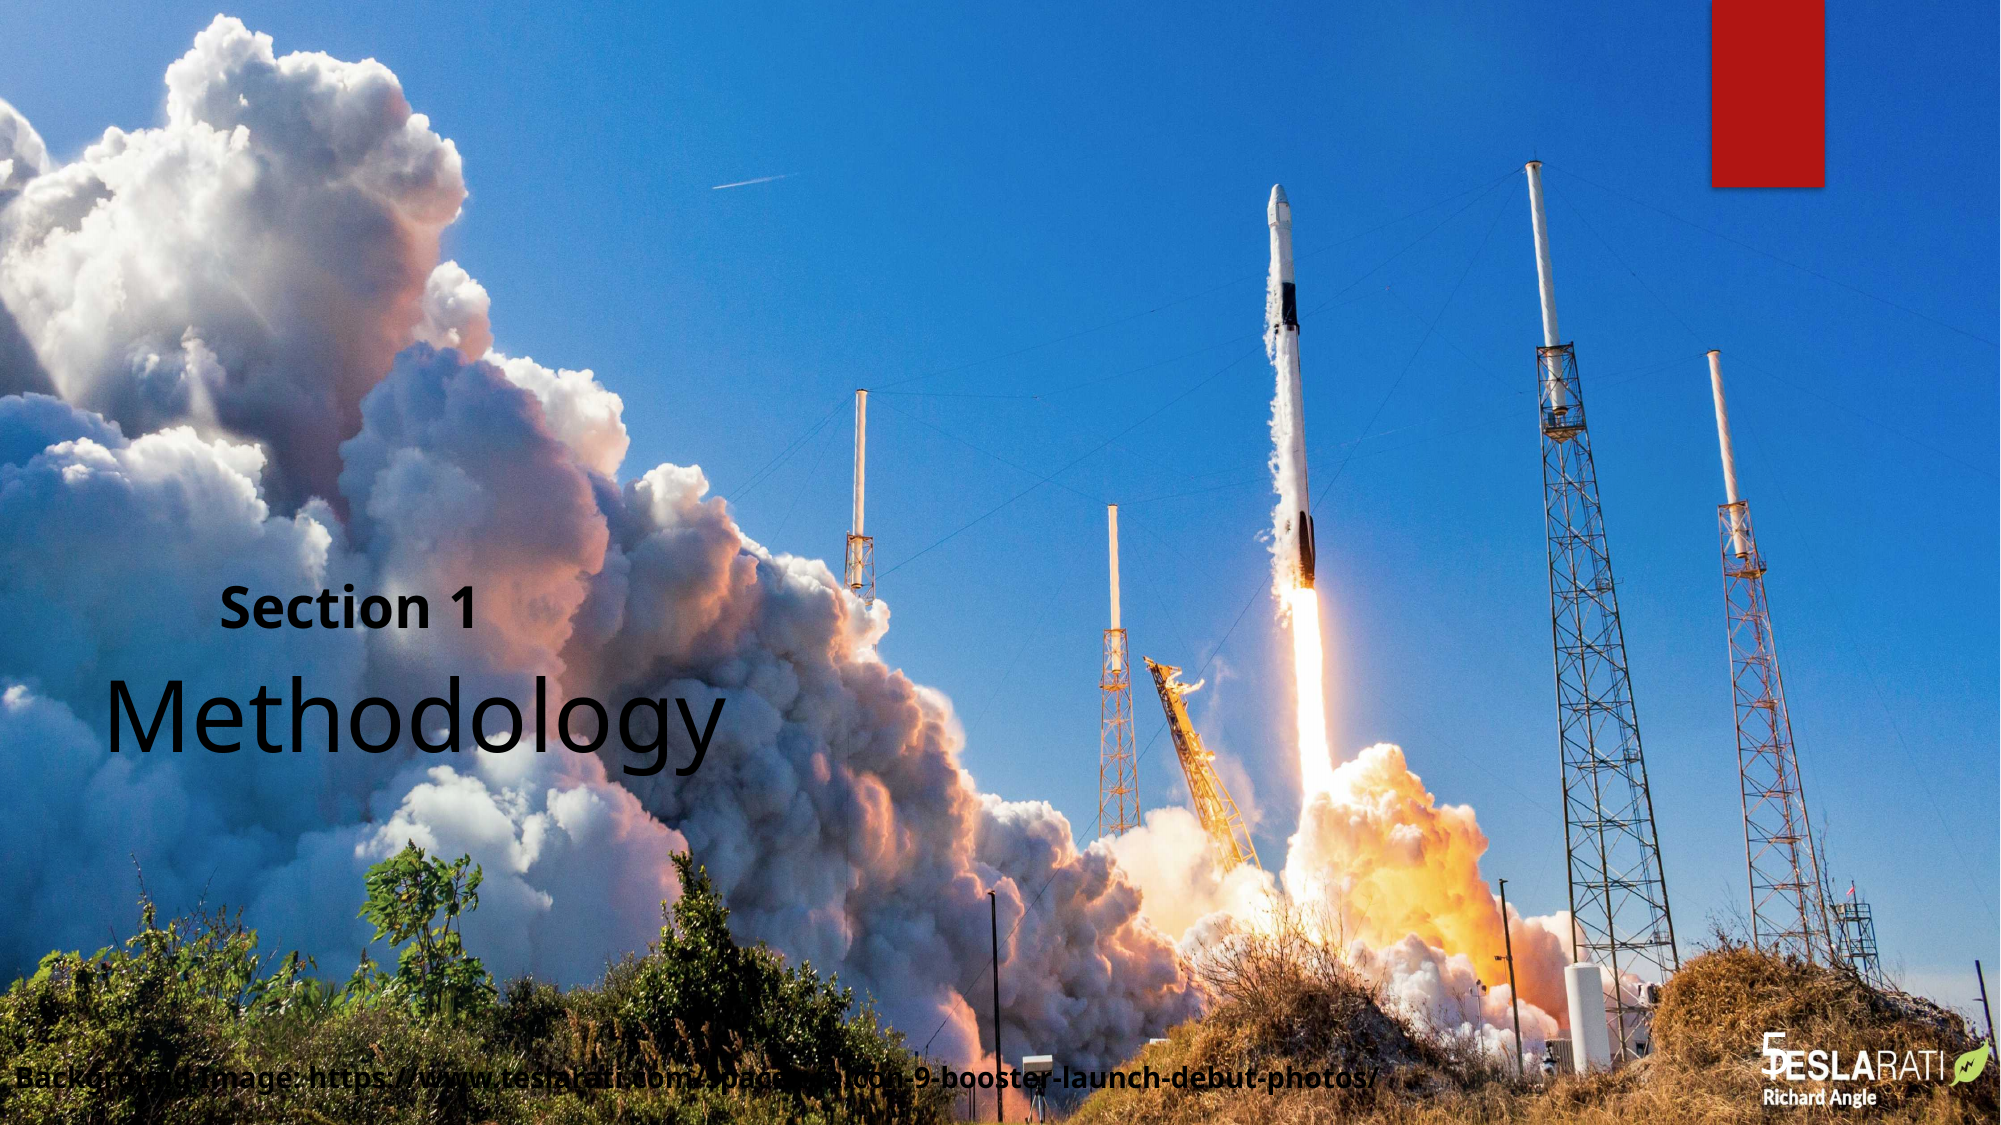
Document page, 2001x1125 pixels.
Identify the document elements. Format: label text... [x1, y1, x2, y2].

slide_number 5 [1550, 1042, 2000, 1103]
picture [0, 0, 2001, 1125]
text_box Background Image: https://www.teslarati.com/spacex-falcon-9-booster-launch-debut-photos/ [0, 1052, 1516, 1102]
text_box Section 1 [204, 562, 497, 644]
text_box Methodology [86, 644, 846, 780]
